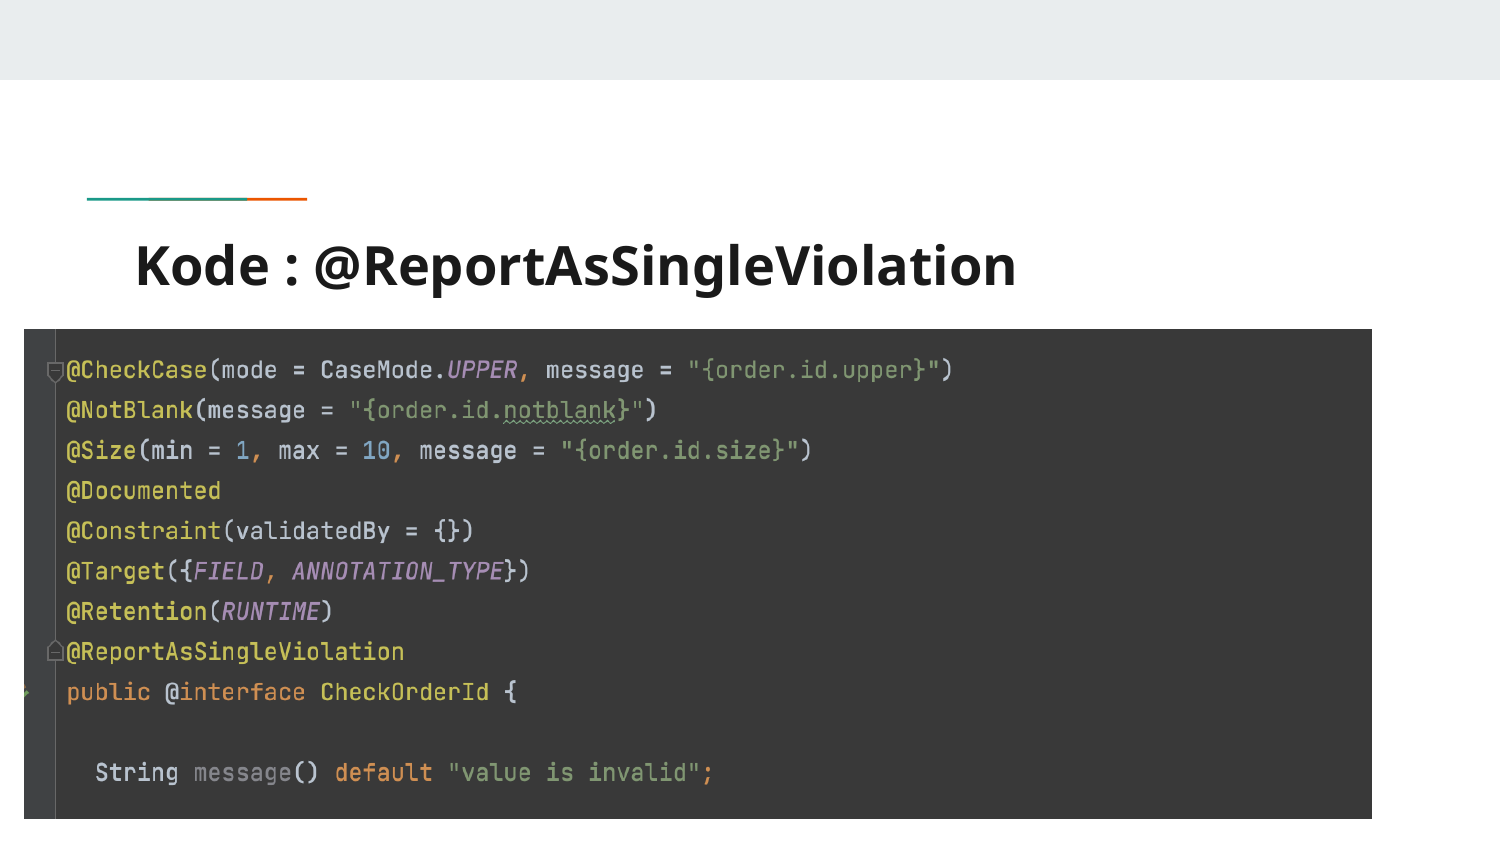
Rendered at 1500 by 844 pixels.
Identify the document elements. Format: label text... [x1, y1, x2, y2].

title Kode : @ReportAsSingleViolation [119, 216, 1381, 305]
picture [24, 328, 1372, 819]
